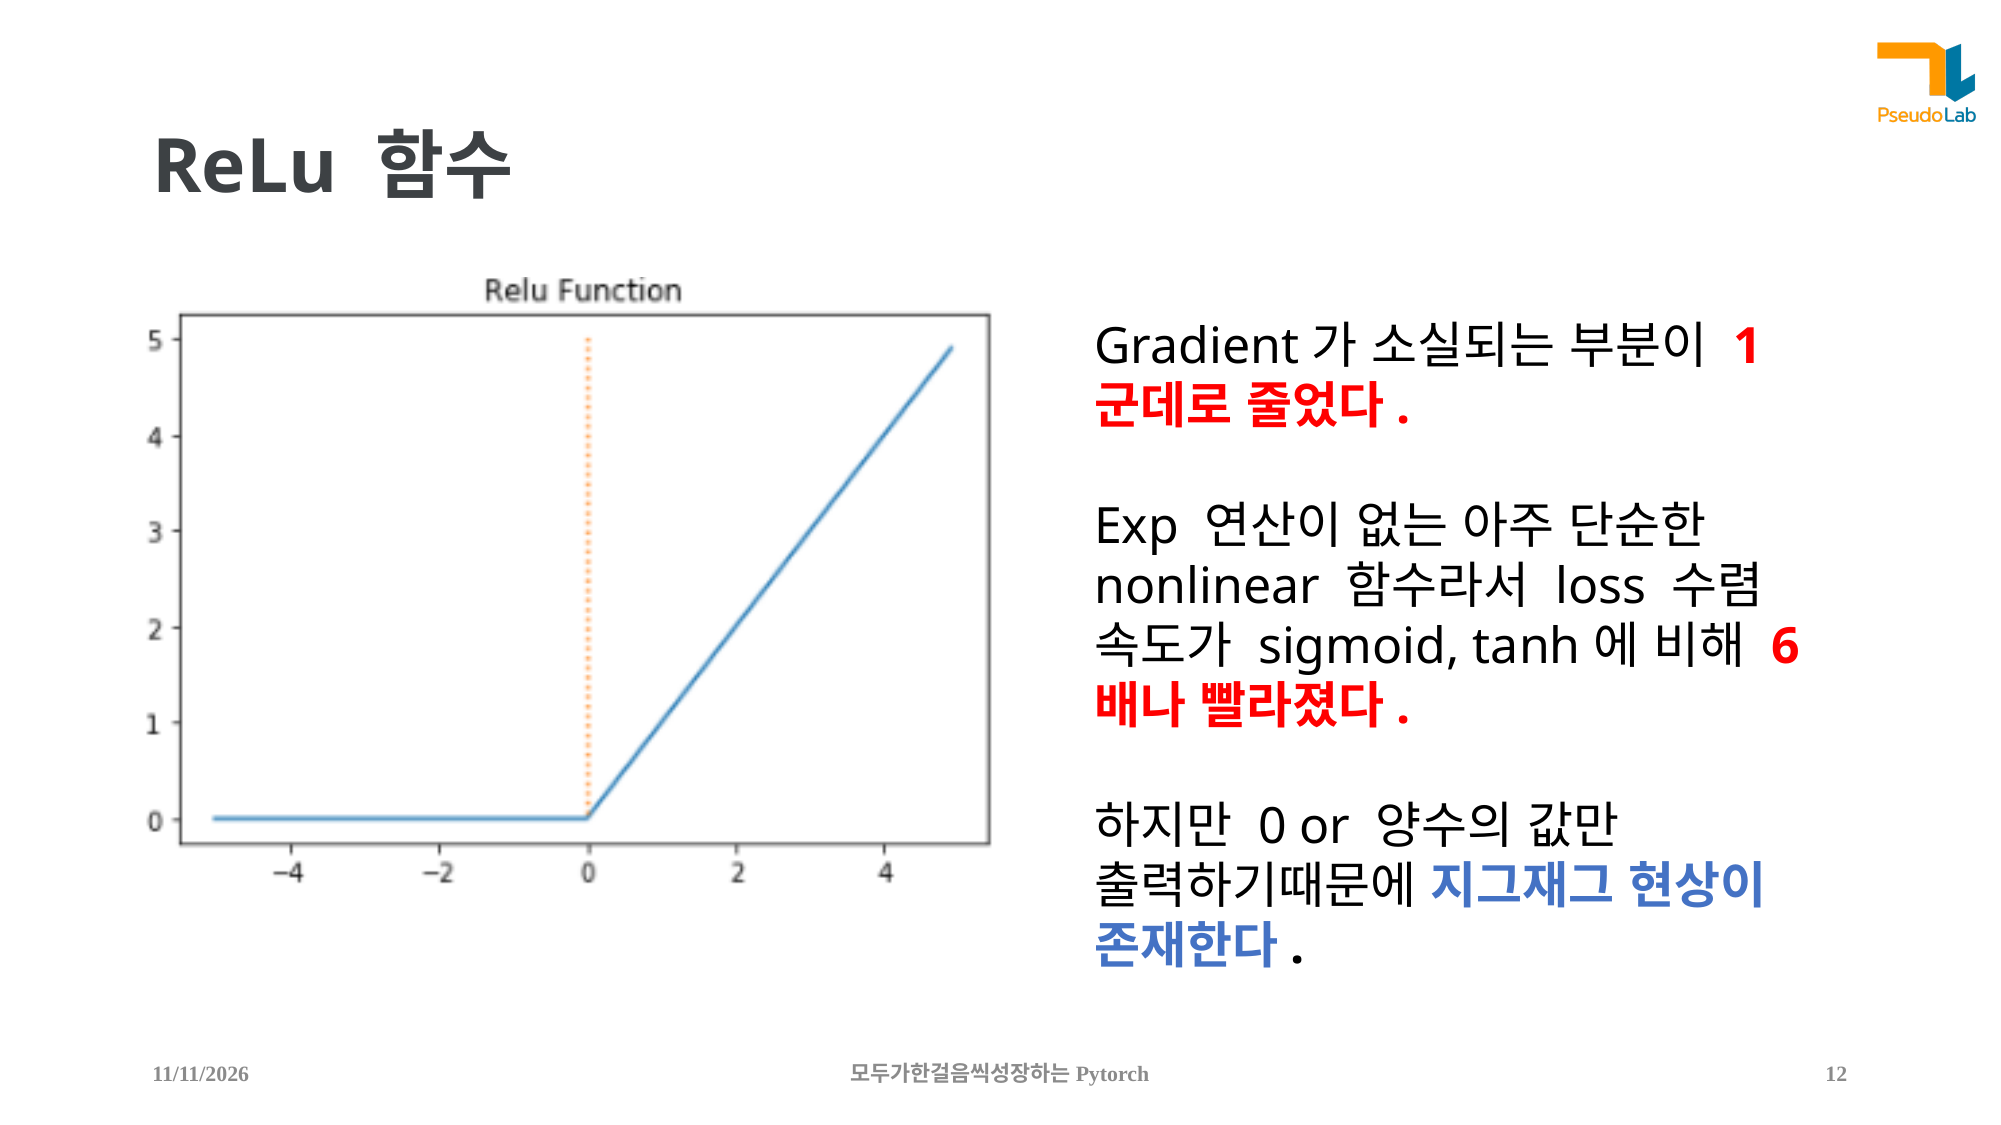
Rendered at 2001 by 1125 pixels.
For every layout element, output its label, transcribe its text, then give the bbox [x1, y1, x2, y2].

picture [1862, 22, 1988, 147]
title ReLu 함수 [137, 59, 1863, 278]
text_box Gradient가 소실되는 부분이 1군데로 줄었다. Exp 연산이 없는 아주 단순한 nonlinear 함수라서 loss 수렴 속도가 sigmoid, tanh에 비해 6배나 빨라졌다. 하지만 0 or 양수의 값만 출력하기때문에 지그재그 현상이 존재한다. [1079, 306, 1893, 1042]
slide_number 12 [1412, 1042, 1863, 1103]
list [137, 277, 997, 886]
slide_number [137, 1042, 588, 1103]
footer 모두가한걸음씩성장하는Pytorch [662, 1042, 1338, 1103]
